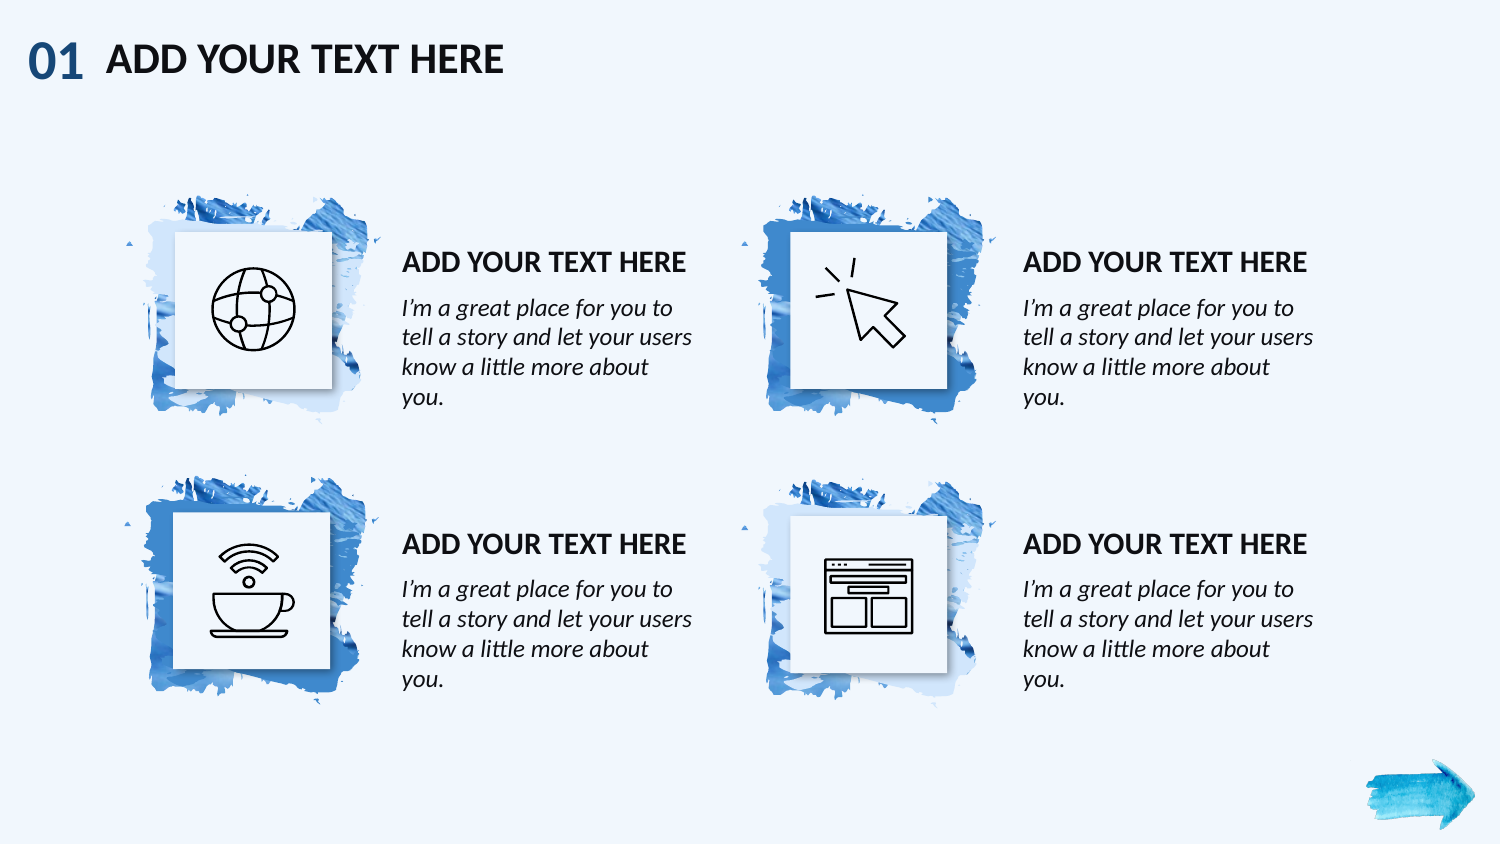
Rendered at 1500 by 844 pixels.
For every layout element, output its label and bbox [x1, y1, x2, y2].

text_box [824, 558, 914, 635]
text_box [386, 234, 736, 390]
text_box [1008, 234, 1357, 390]
text_box [815, 257, 907, 349]
text_box [126, 193, 381, 425]
text_box [1008, 515, 1357, 671]
text_box [741, 477, 997, 709]
text_box [209, 543, 295, 639]
text_box [124, 473, 379, 705]
text_box [741, 193, 997, 425]
text_box [386, 515, 736, 671]
text_box [211, 267, 296, 352]
picture [1350, 759, 1475, 830]
